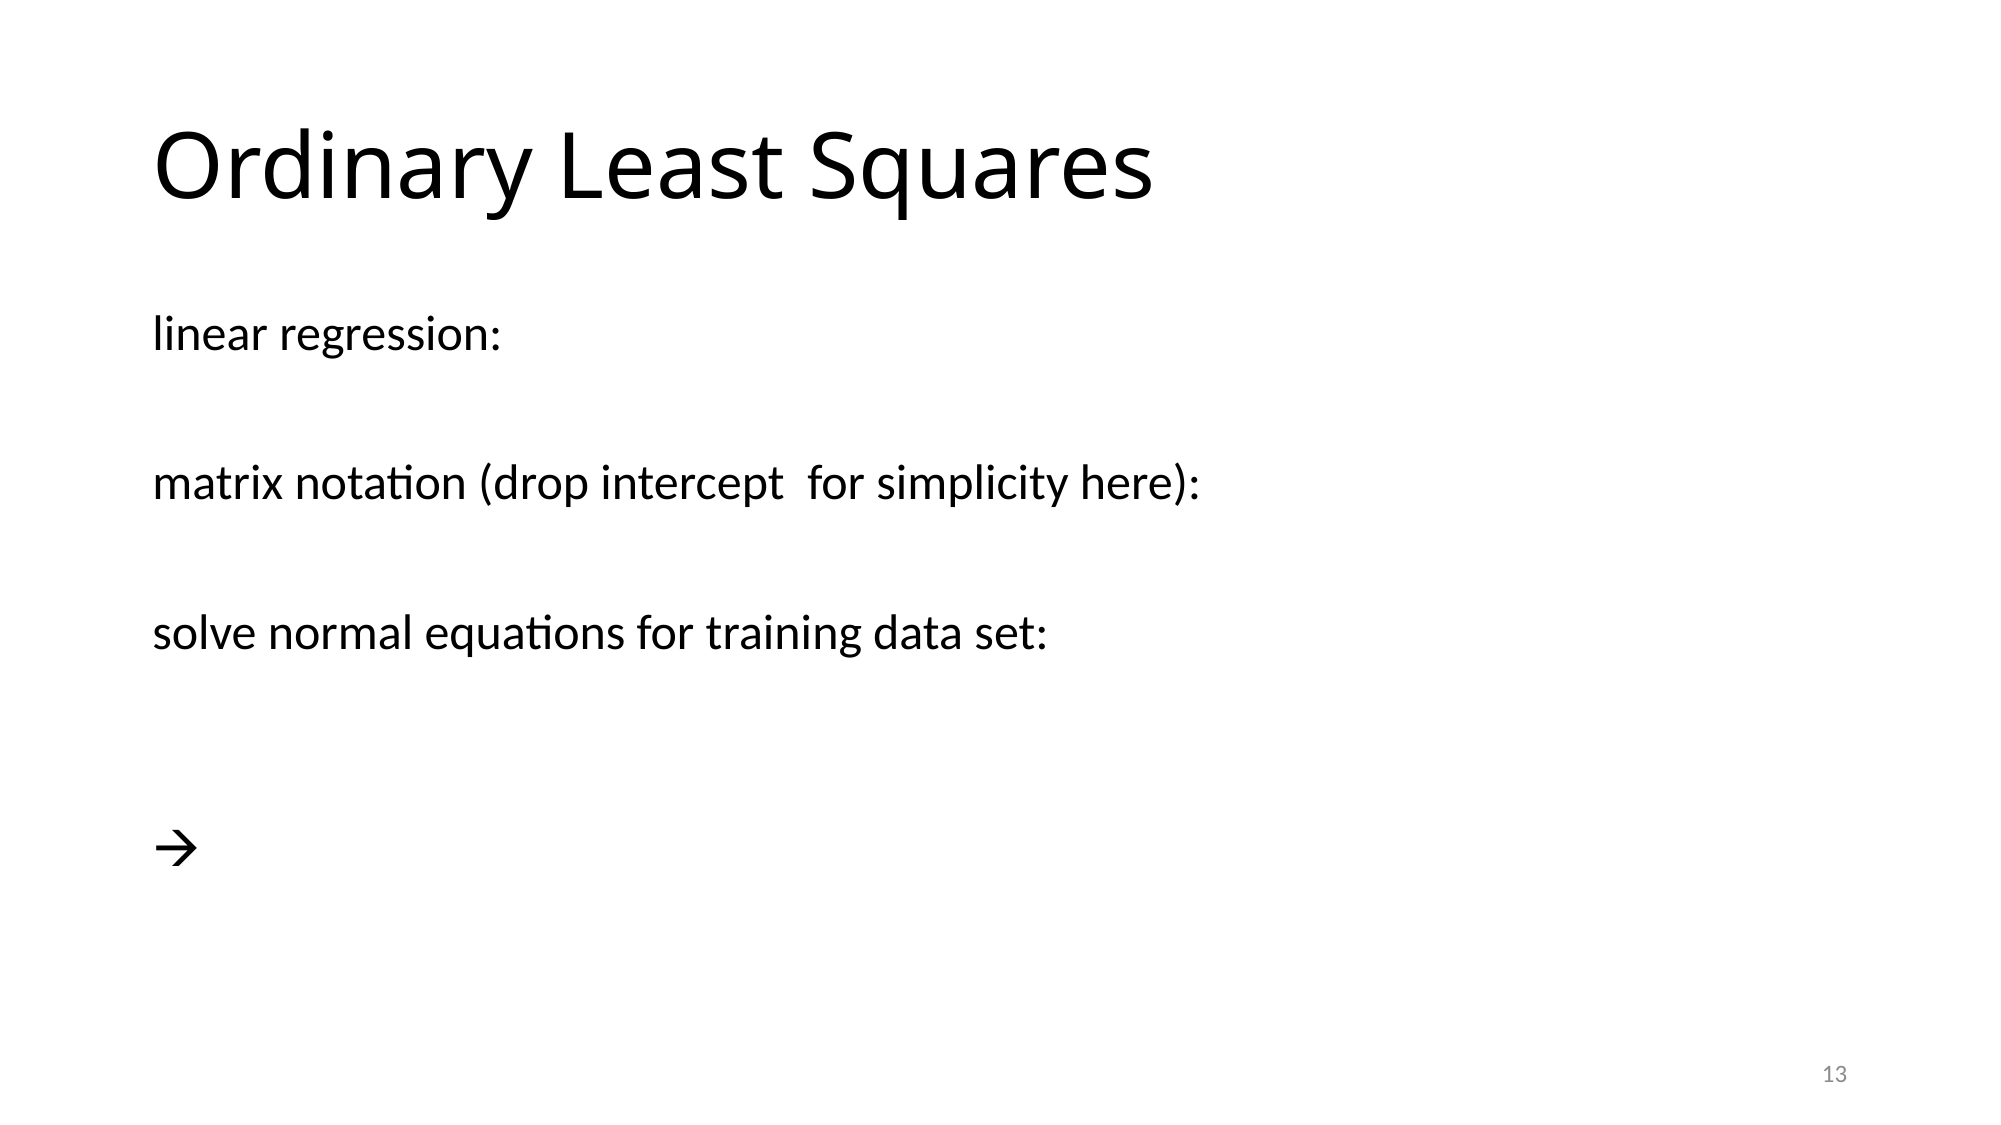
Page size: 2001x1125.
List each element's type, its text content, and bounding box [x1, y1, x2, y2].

slide_number 13 [1412, 1042, 1863, 1103]
title Ordinary Least Squares [137, 59, 1863, 278]
